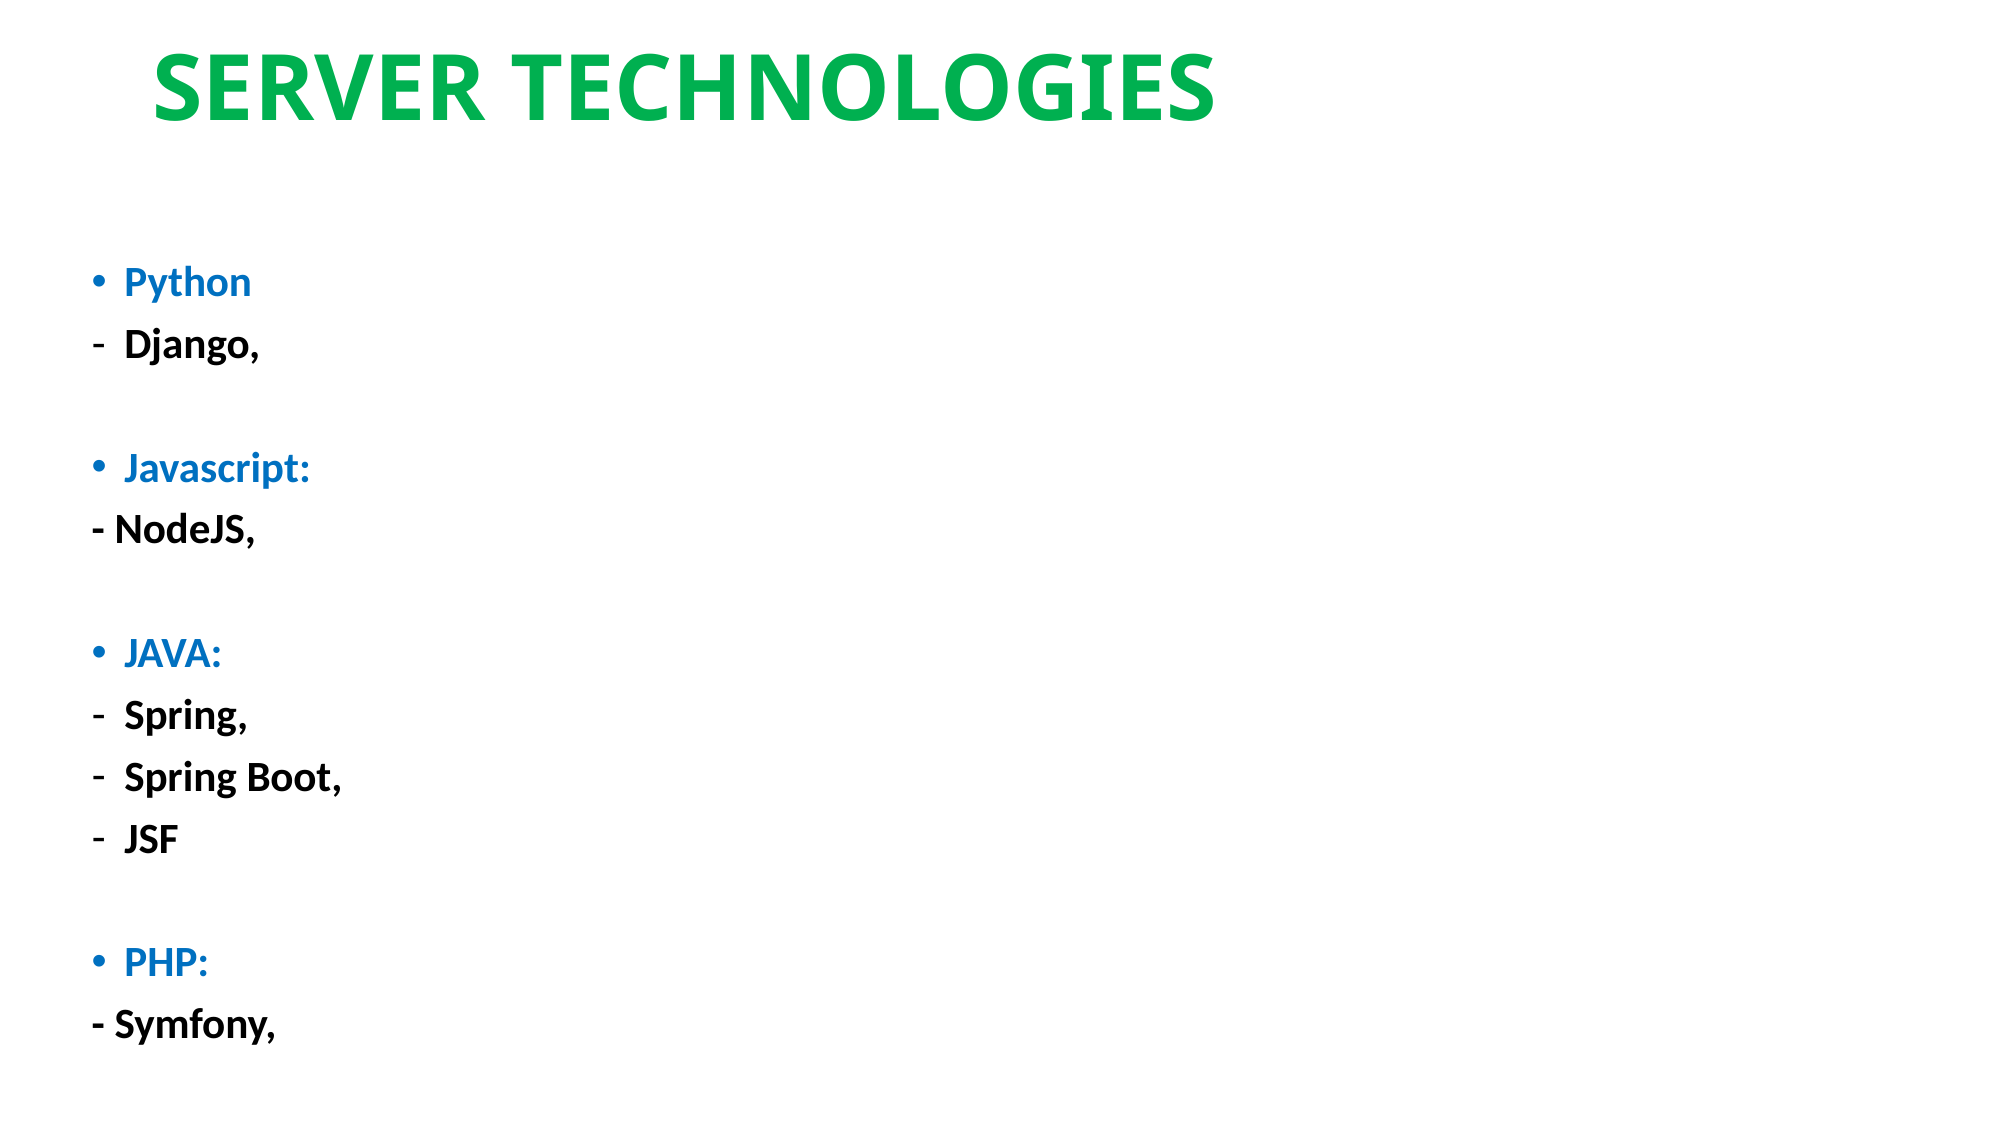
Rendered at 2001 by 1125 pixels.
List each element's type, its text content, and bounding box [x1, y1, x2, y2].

title SERVER TECHNOLOGIES [137, 31, 1863, 150]
list Python Django, Javascript: - NodeJS, JAVA: Spring, Spring Boot, JSF PHP: - Symfony, [76, 185, 1924, 1060]
